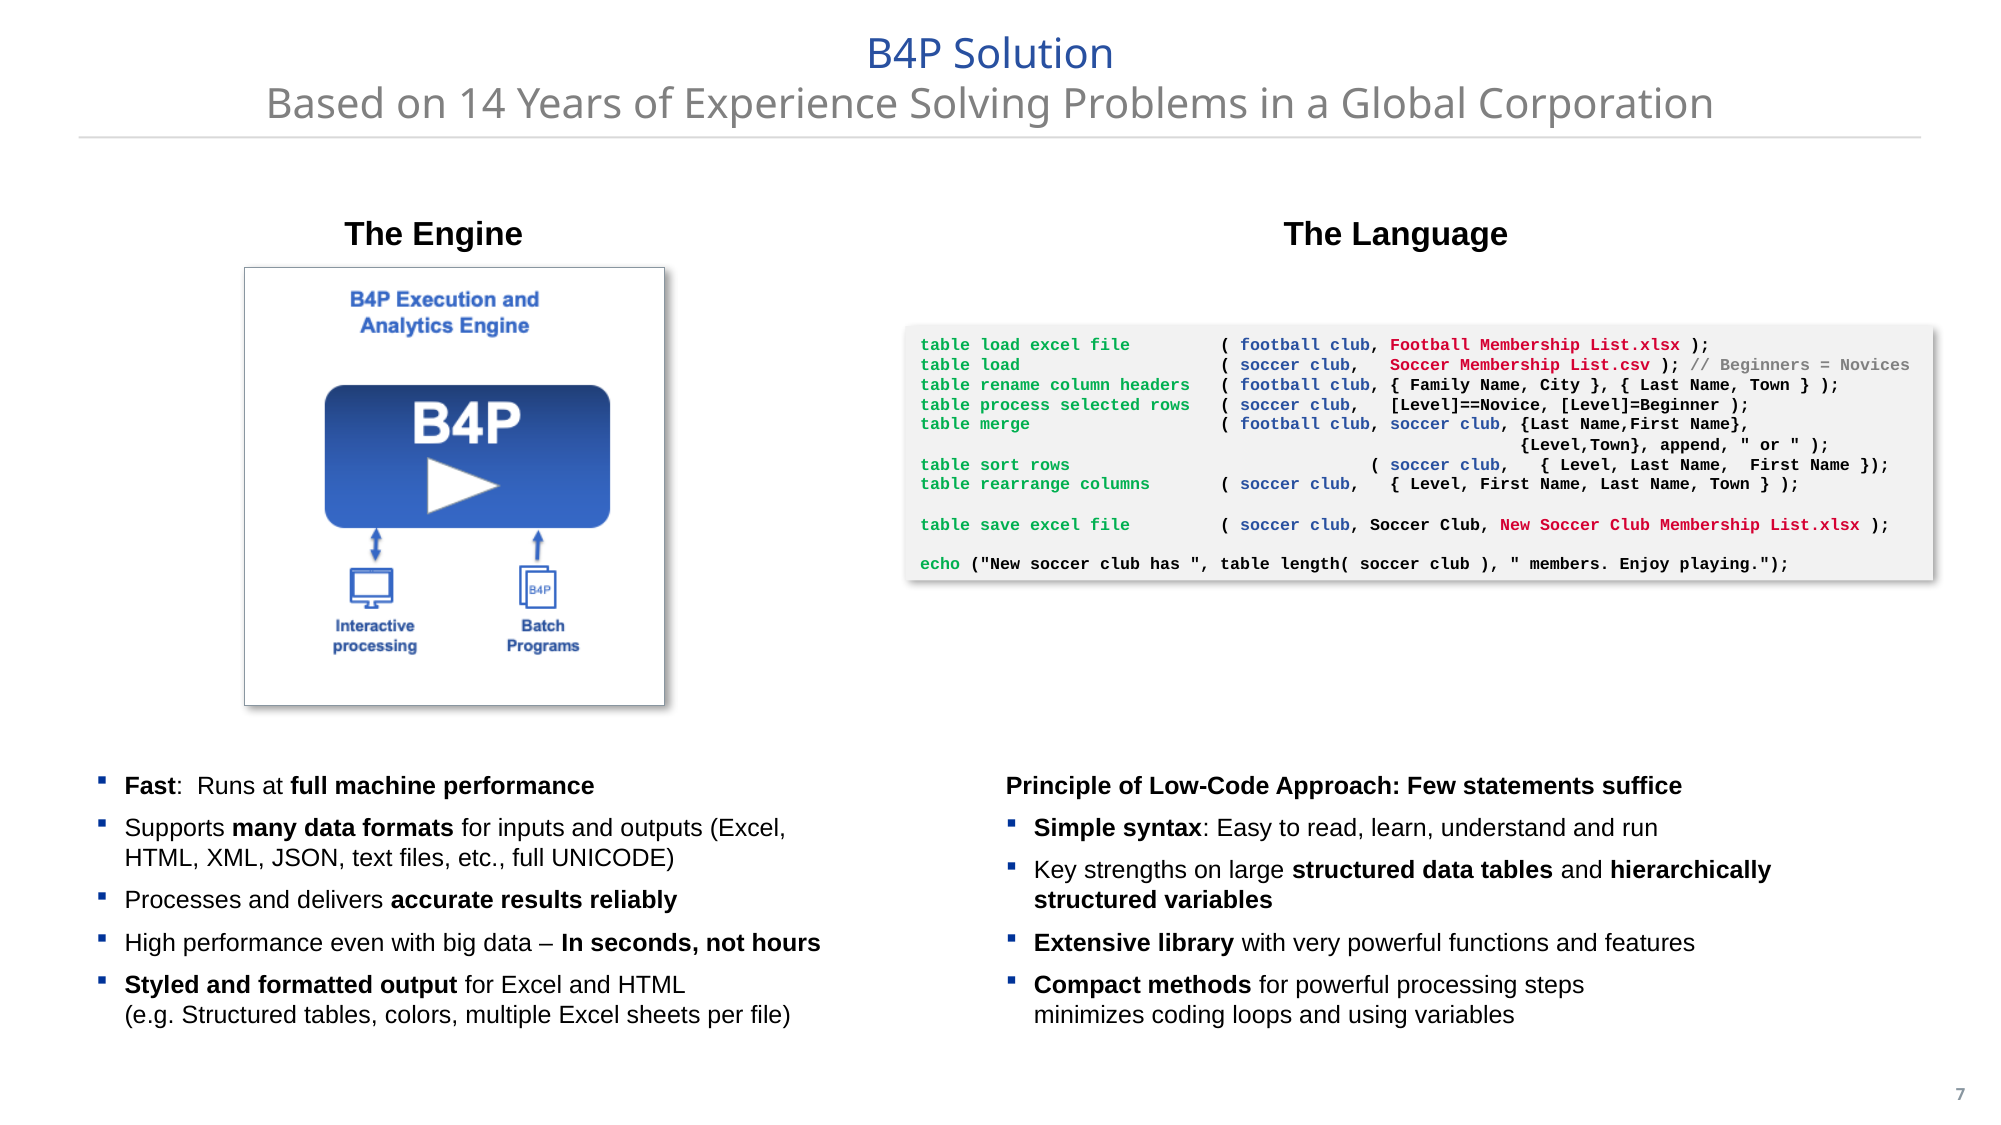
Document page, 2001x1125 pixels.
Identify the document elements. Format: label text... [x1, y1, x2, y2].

text_box table load excel file ( football club, Football Membership List.xlsx ); table load ( soccer club, Soccer Membership List.csv ); // Beginners = Novices table rename column headers ( football club, { Family Name, City }, { Last Name, Town } ); table process selected rows ( soccer club, [Level]==Novice, [Level]=Beginner ); table merge ( football club, soccer club, {Last Name,First Name}, {Level,Town}, append, " or " ); table sort rows ( soccer club, { Level, Last Name, First Name }); table rearrange columns ( soccer club, { Level, First Name, Last Name, Town } ); table save excel file ( soccer club, Soccer Club, New Soccer Club Membership List.xlsx ); echo ("New soccer club has ", table length( soccer club ), " members. Enjoy playing."); [905, 326, 1933, 581]
picture [243, 266, 665, 707]
text_box Fast: Runs at full machine performance Supports many data formats for inputs and outputs (Excel, HTML, XML, JSON, text files, etc., full UNICODE) Processes and delivers accurate results reliably High performance even with big data – In seconds, not hours Styled and formatted output for Excel and HTML (e.g. Structured tables, colors, multiple Excel sheets per file) [88, 761, 848, 1025]
text_box Principle of Low-Code Approach: Few statements suffice Simple syntax: Easy to read, learn, understand and run Key strengths on large structured data tables and hierarchically structured variables Extensive library with very powerful functions and features Compact methods for powerful processing steps minimizes coding loops and using variables [998, 761, 1852, 1025]
title B4P Solution Based on 14 Years of Experience Solving Problems in a Global Corporation [76, 19, 1920, 138]
text_box The Engine [336, 200, 636, 263]
text_box The Language [1275, 200, 1575, 263]
